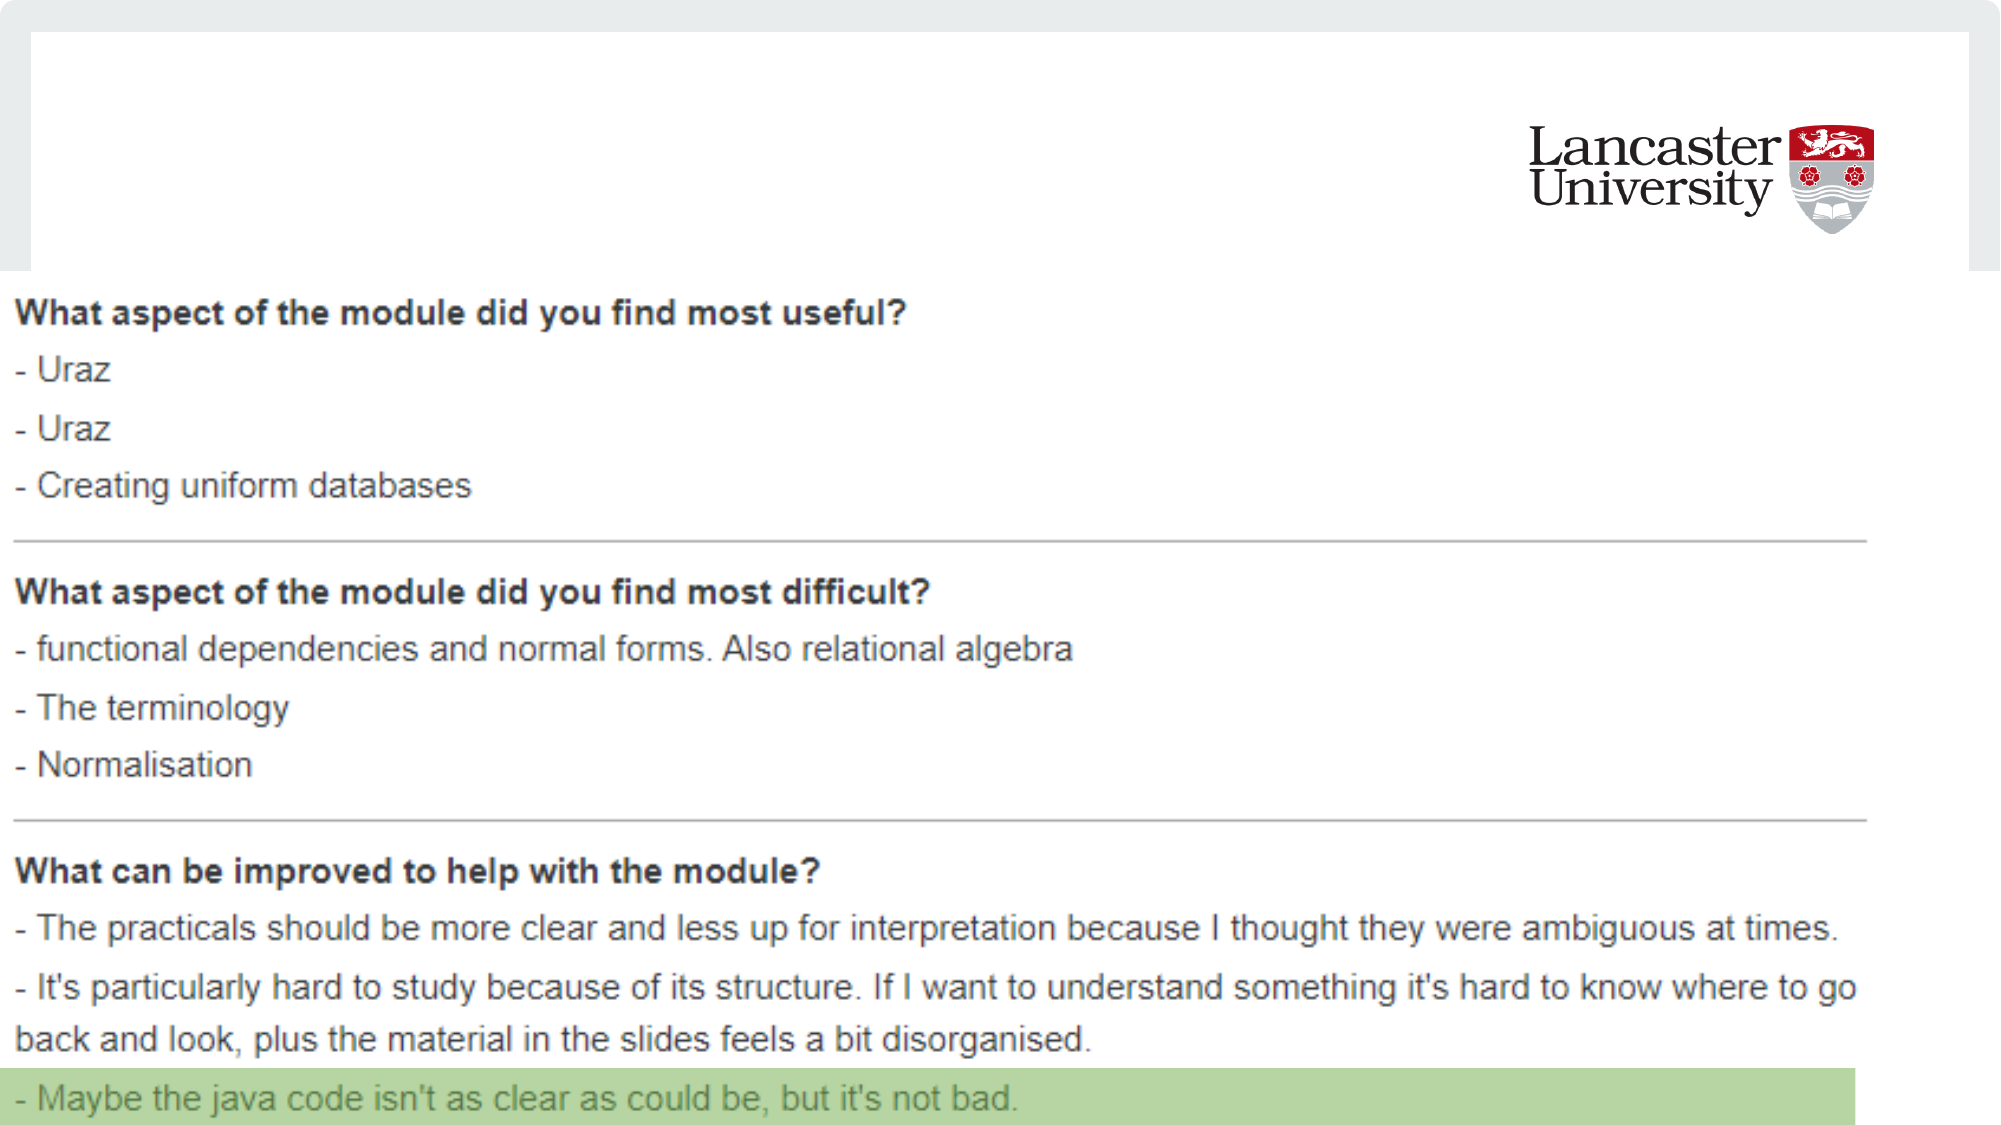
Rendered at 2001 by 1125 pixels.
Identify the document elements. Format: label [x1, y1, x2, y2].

list [0, 271, 2000, 1125]
